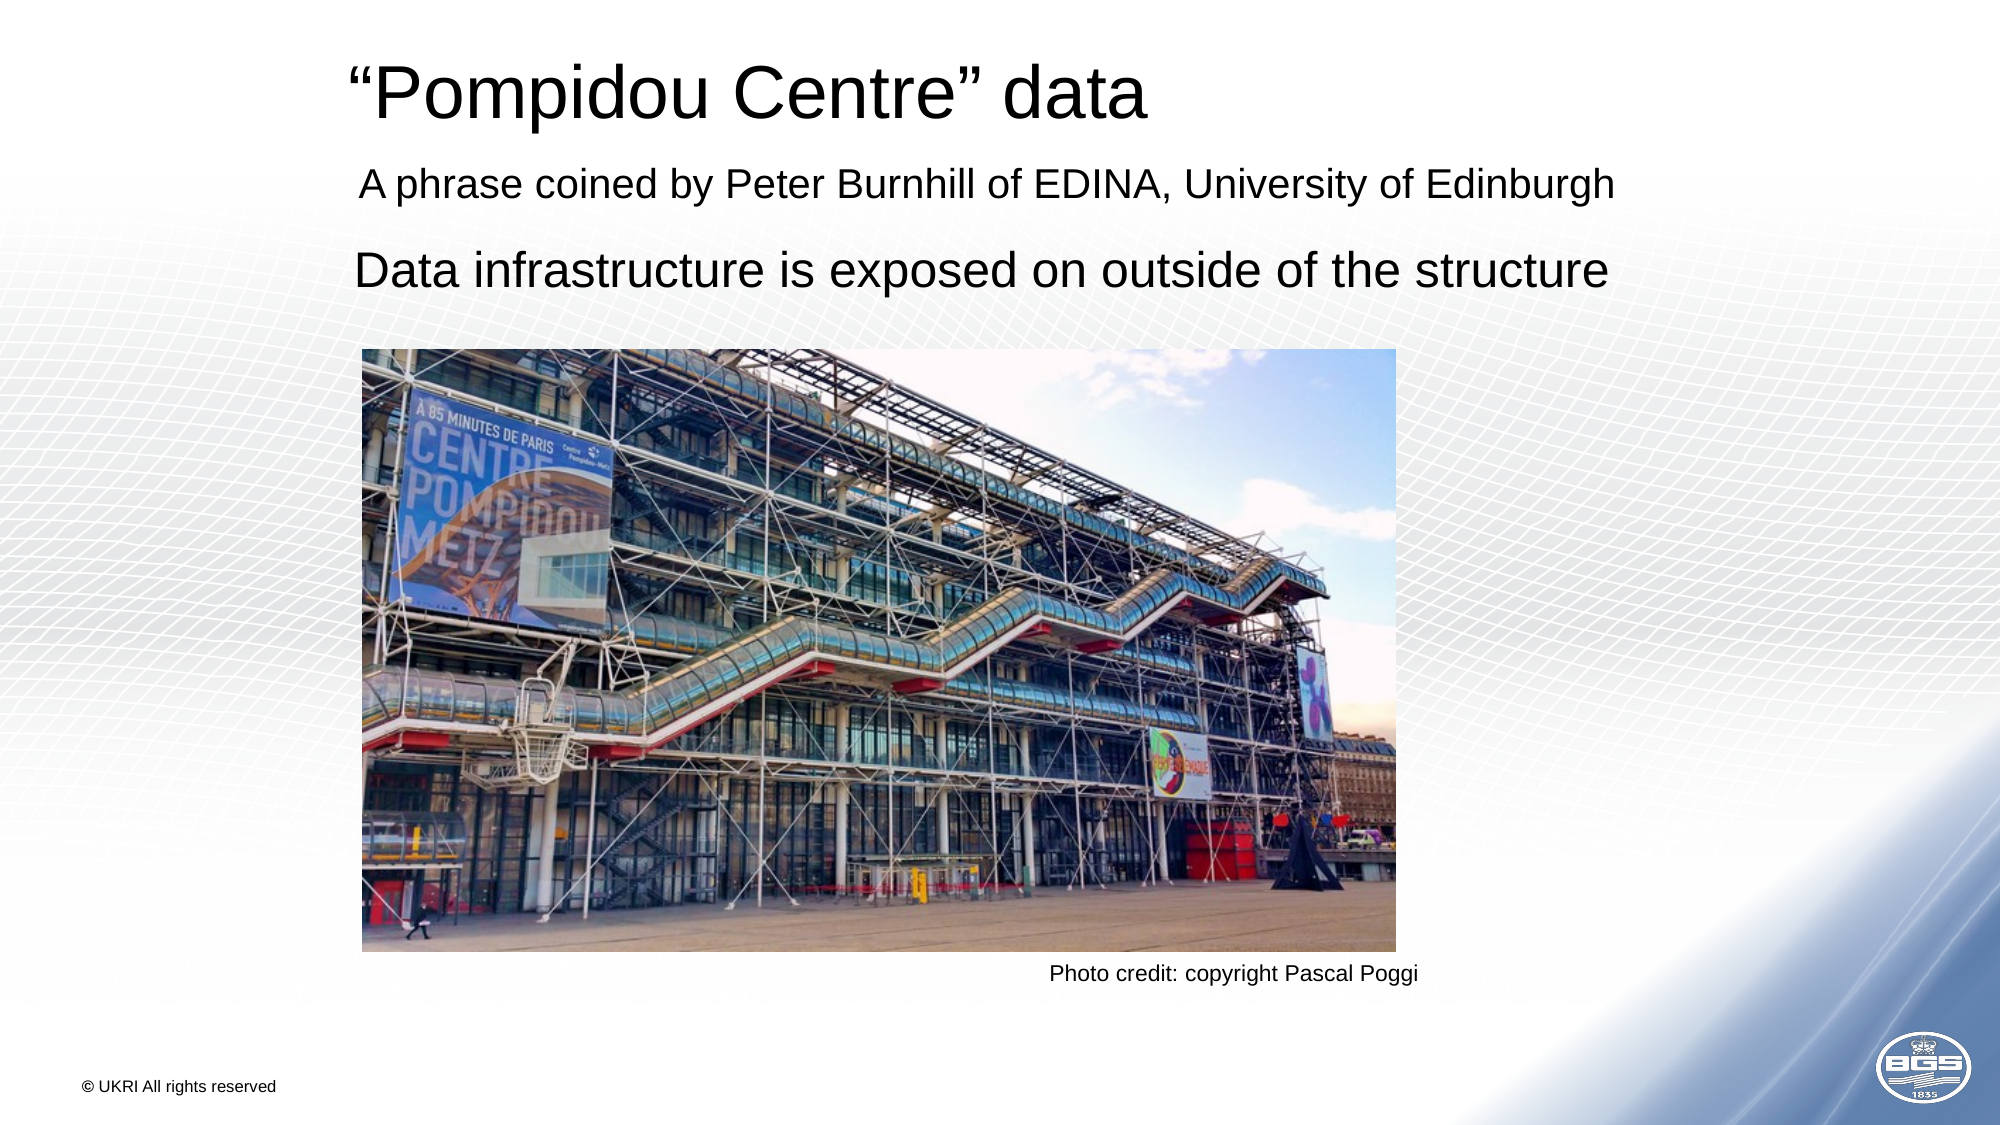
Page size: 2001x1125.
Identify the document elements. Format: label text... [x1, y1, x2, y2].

text_box Data infrastructure is exposed on outside of the structure [339, 230, 1647, 305]
picture [0, 0, 2000, 1125]
text_box Photo credit: copyright Pascal Poggi [1032, 951, 1436, 1021]
title “Pompidou Centre” data [333, 0, 1515, 183]
text_box A phrase coined by Peter Burnhill of EDINA, University of Edinburgh [343, 149, 1632, 215]
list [361, 349, 1396, 952]
